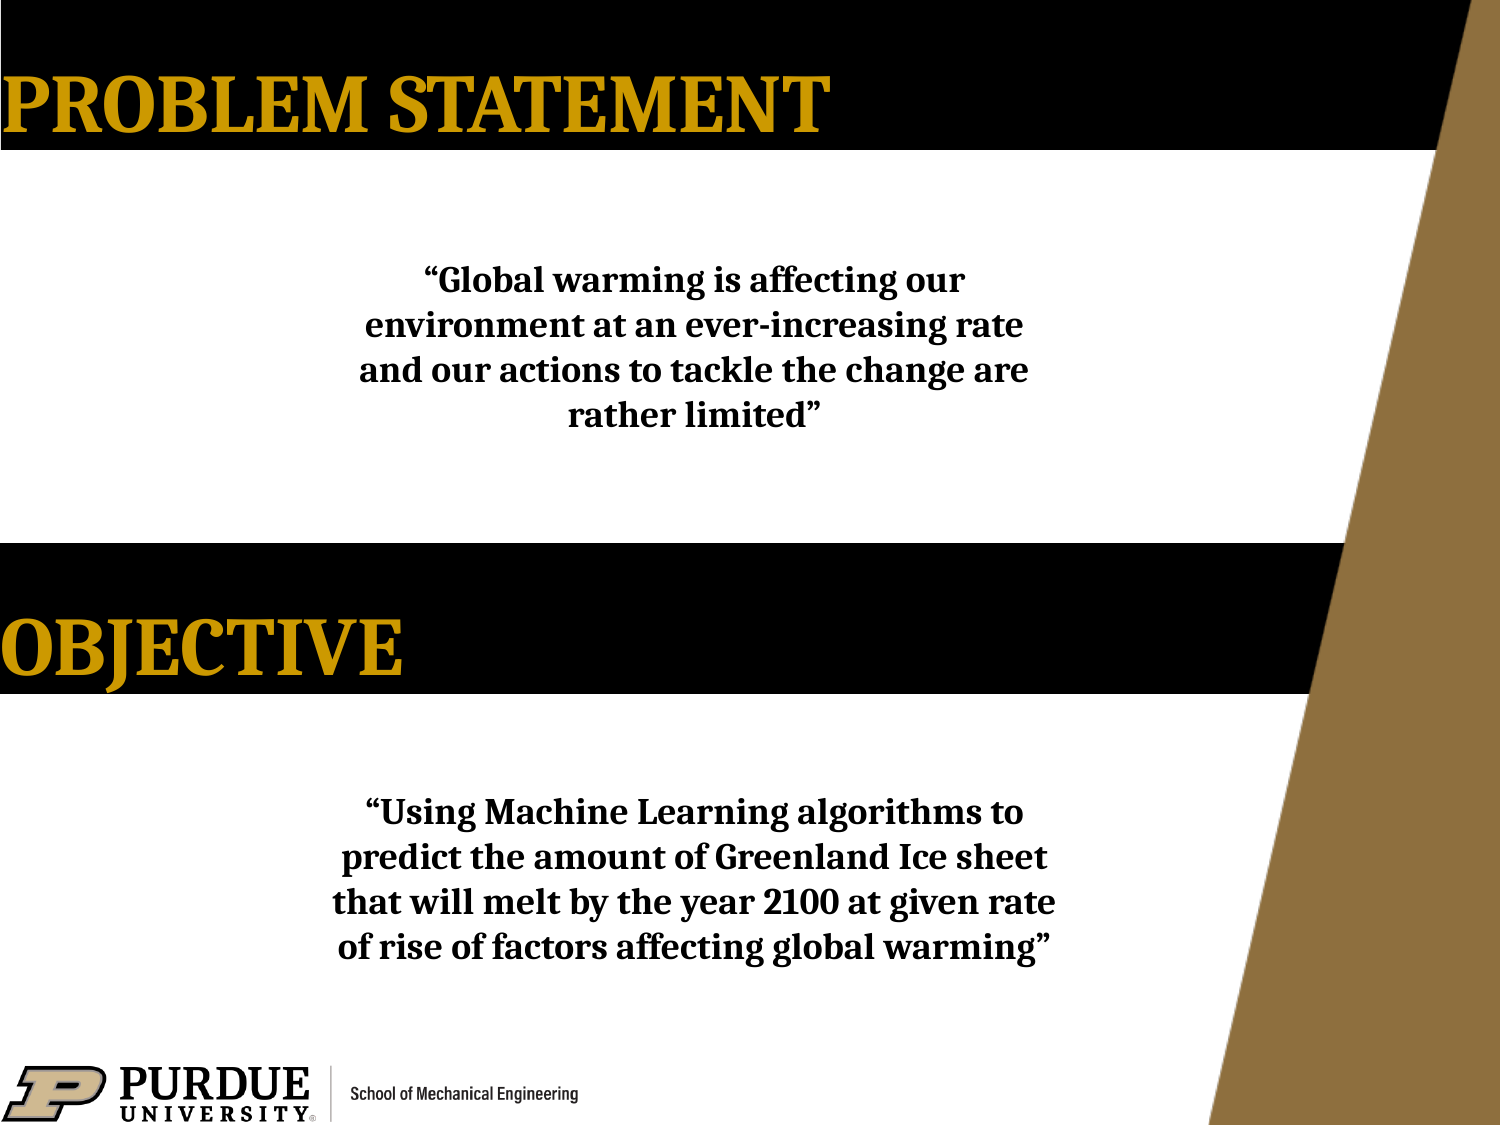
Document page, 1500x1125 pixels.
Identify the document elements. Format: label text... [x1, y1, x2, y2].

text_box “Global warming is affecting our environment at an ever-increasing rate and our actions to tackle the change are rather limited” [326, 248, 1064, 443]
picture [1, 1062, 586, 1125]
picture [0, 0, 1500, 1125]
text_box “Using Machine Learning algorithms to predict the amount of Greenland Ice sheet that will melt by the year 2100 at given rate of rise of factors affecting global warming” [307, 779, 1083, 975]
